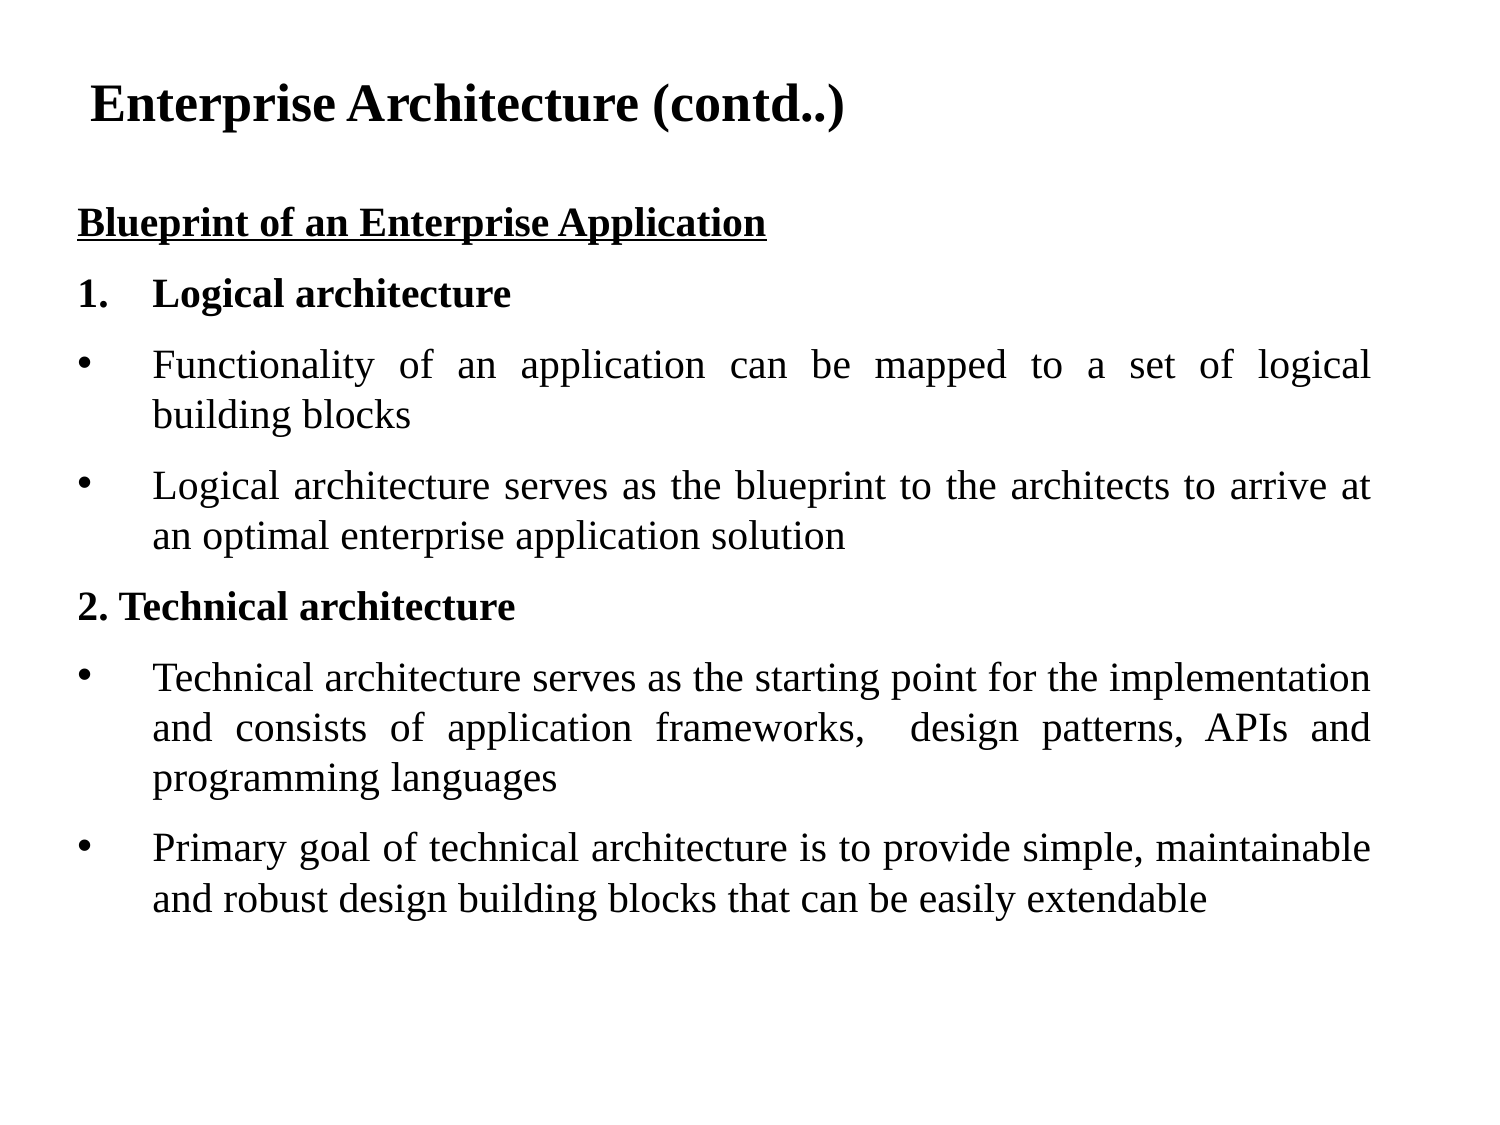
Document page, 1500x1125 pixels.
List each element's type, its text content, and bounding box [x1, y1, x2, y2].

list Blueprint of an Enterprise Application Logical architecture Functionality of an application can be mapped to a set of logical building blocks Logical architecture serves as the blueprint to the architects to arrive at an optimal enterprise application solution 2. Technical architecture Technical architecture serves as the starting point for the implementation and consists of application frameworks, design patterns, APIs and programming languages Primary goal of technical architecture is to provide simple, maintainable and robust design building blocks that can be easily extendable [62, 187, 1388, 1038]
title Enterprise Architecture (contd..) [75, 37, 1375, 163]
